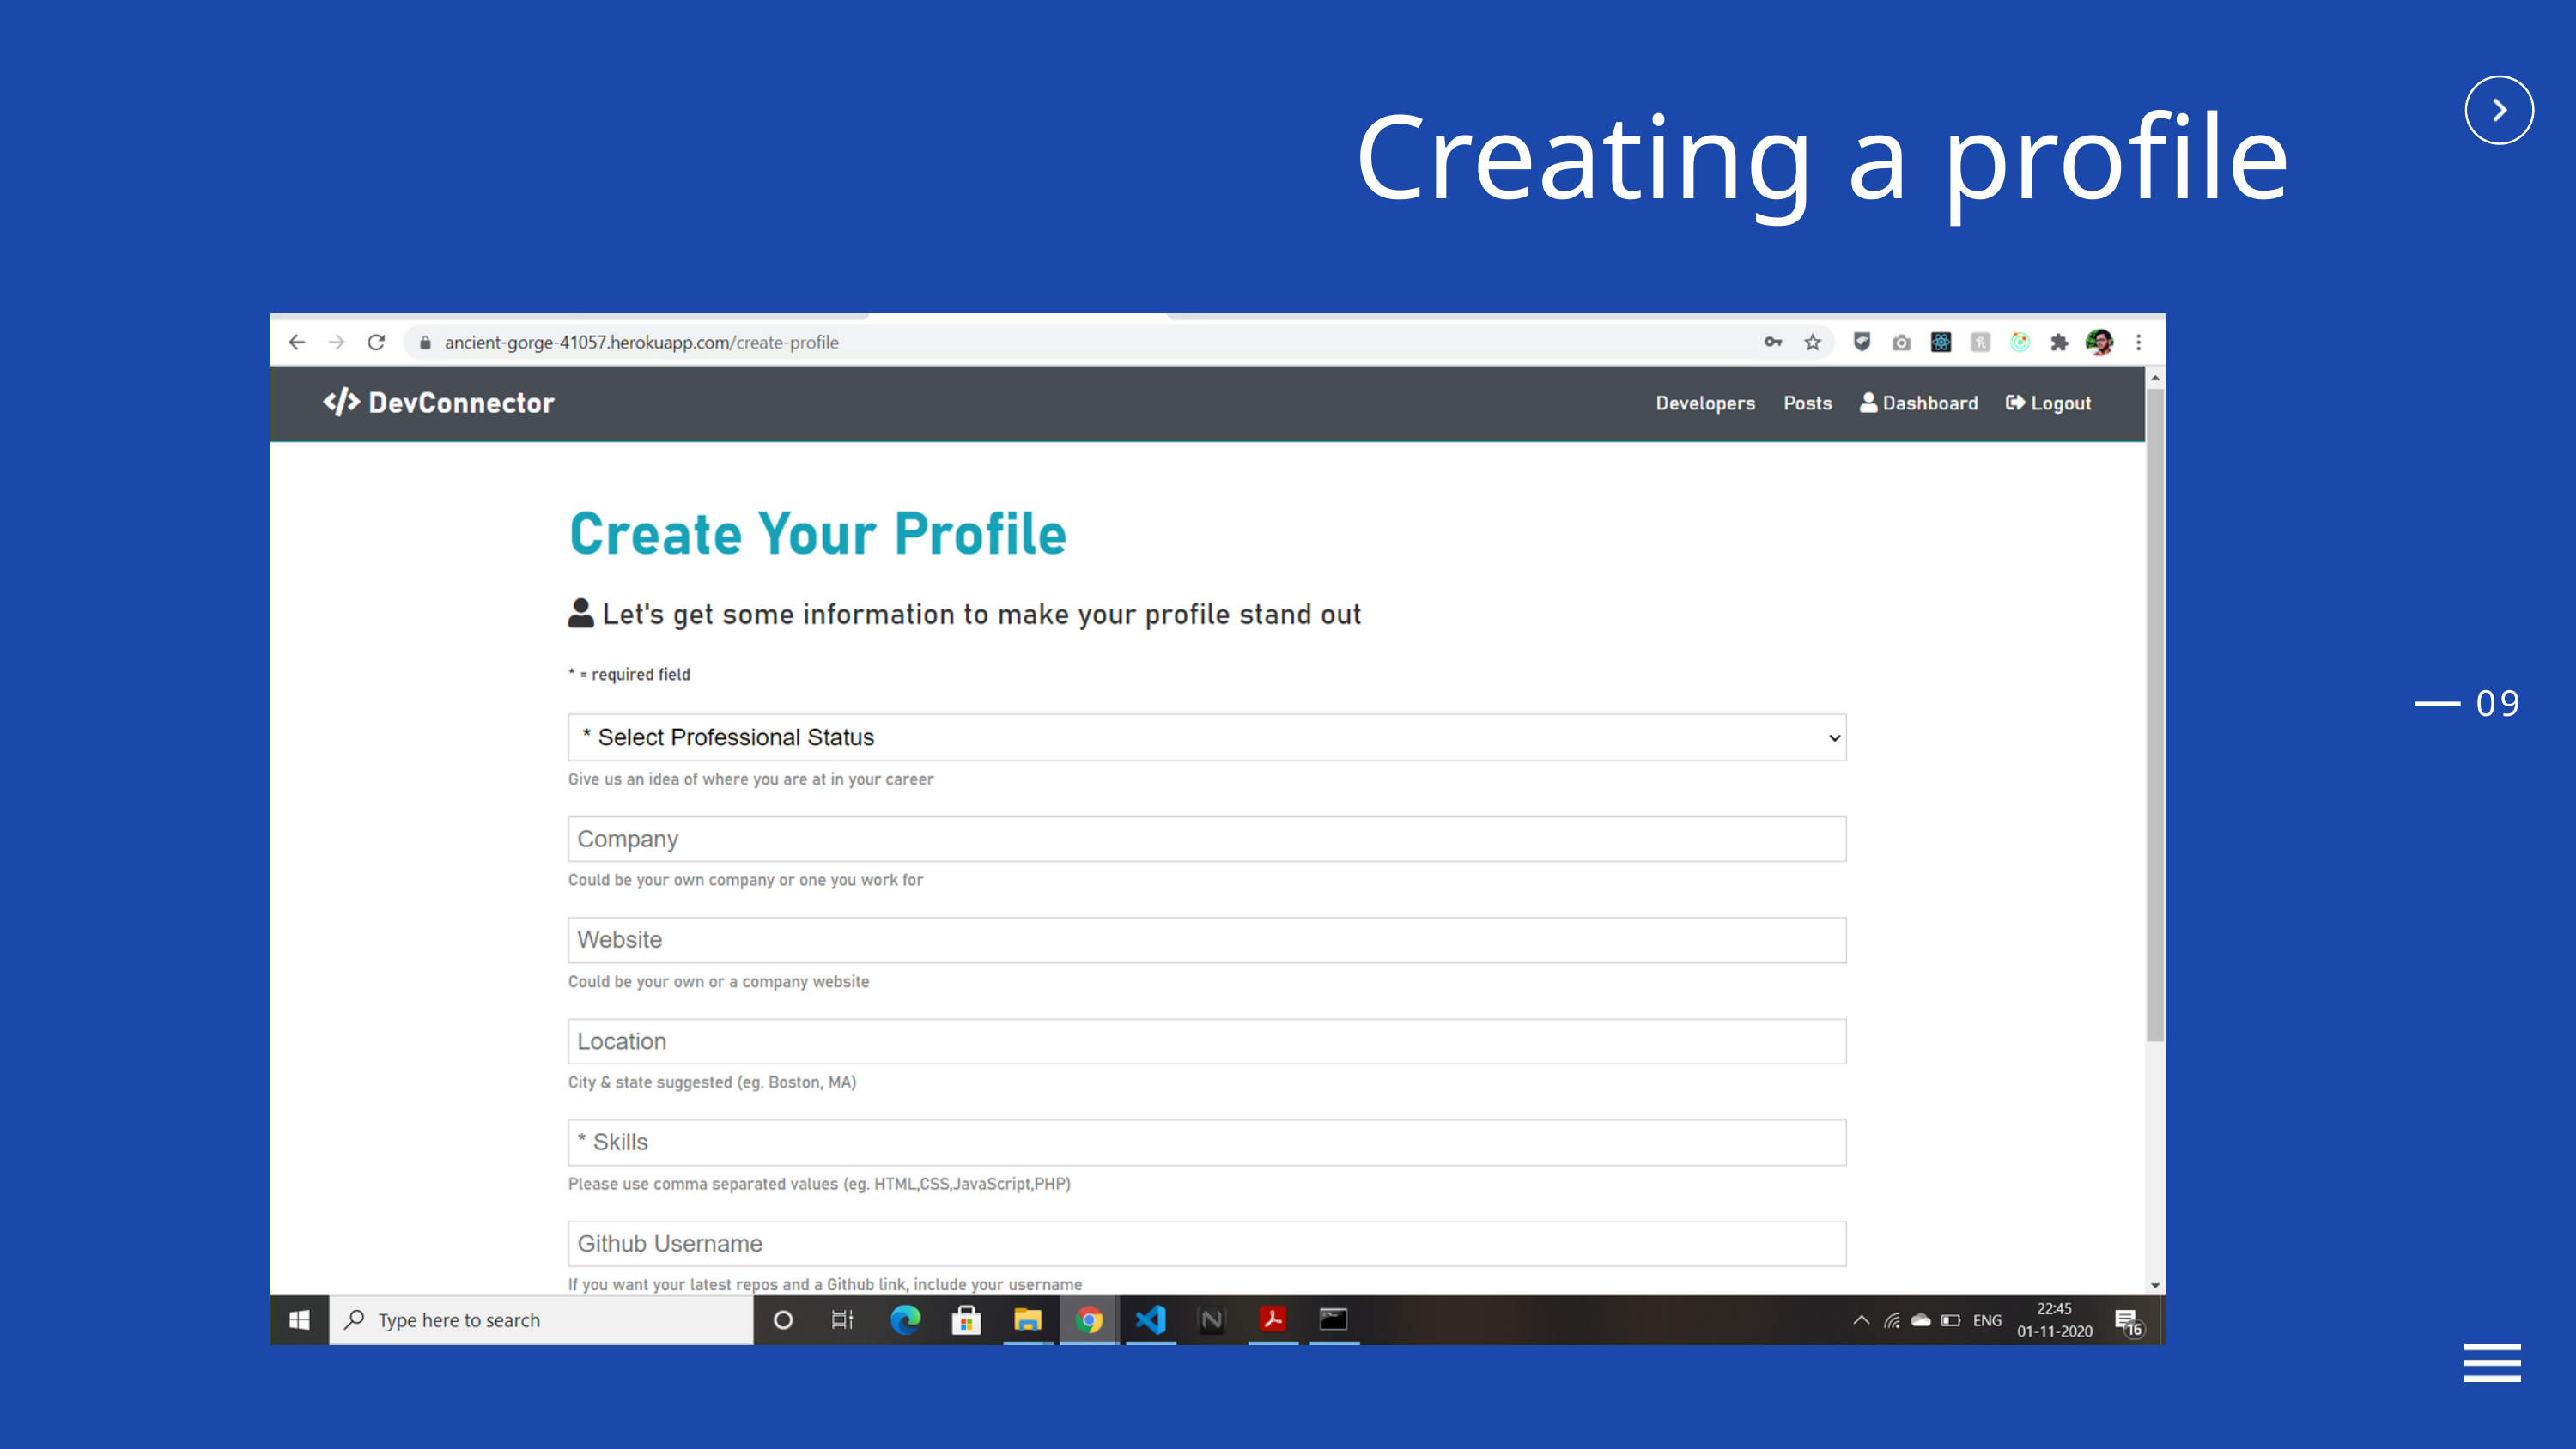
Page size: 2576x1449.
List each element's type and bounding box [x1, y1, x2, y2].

text_box [1353, 93, 2372, 389]
text_box [2464, 75, 2535, 145]
picture [2464, 1344, 2521, 1383]
picture [270, 313, 2166, 1346]
text_box [2415, 682, 2521, 724]
